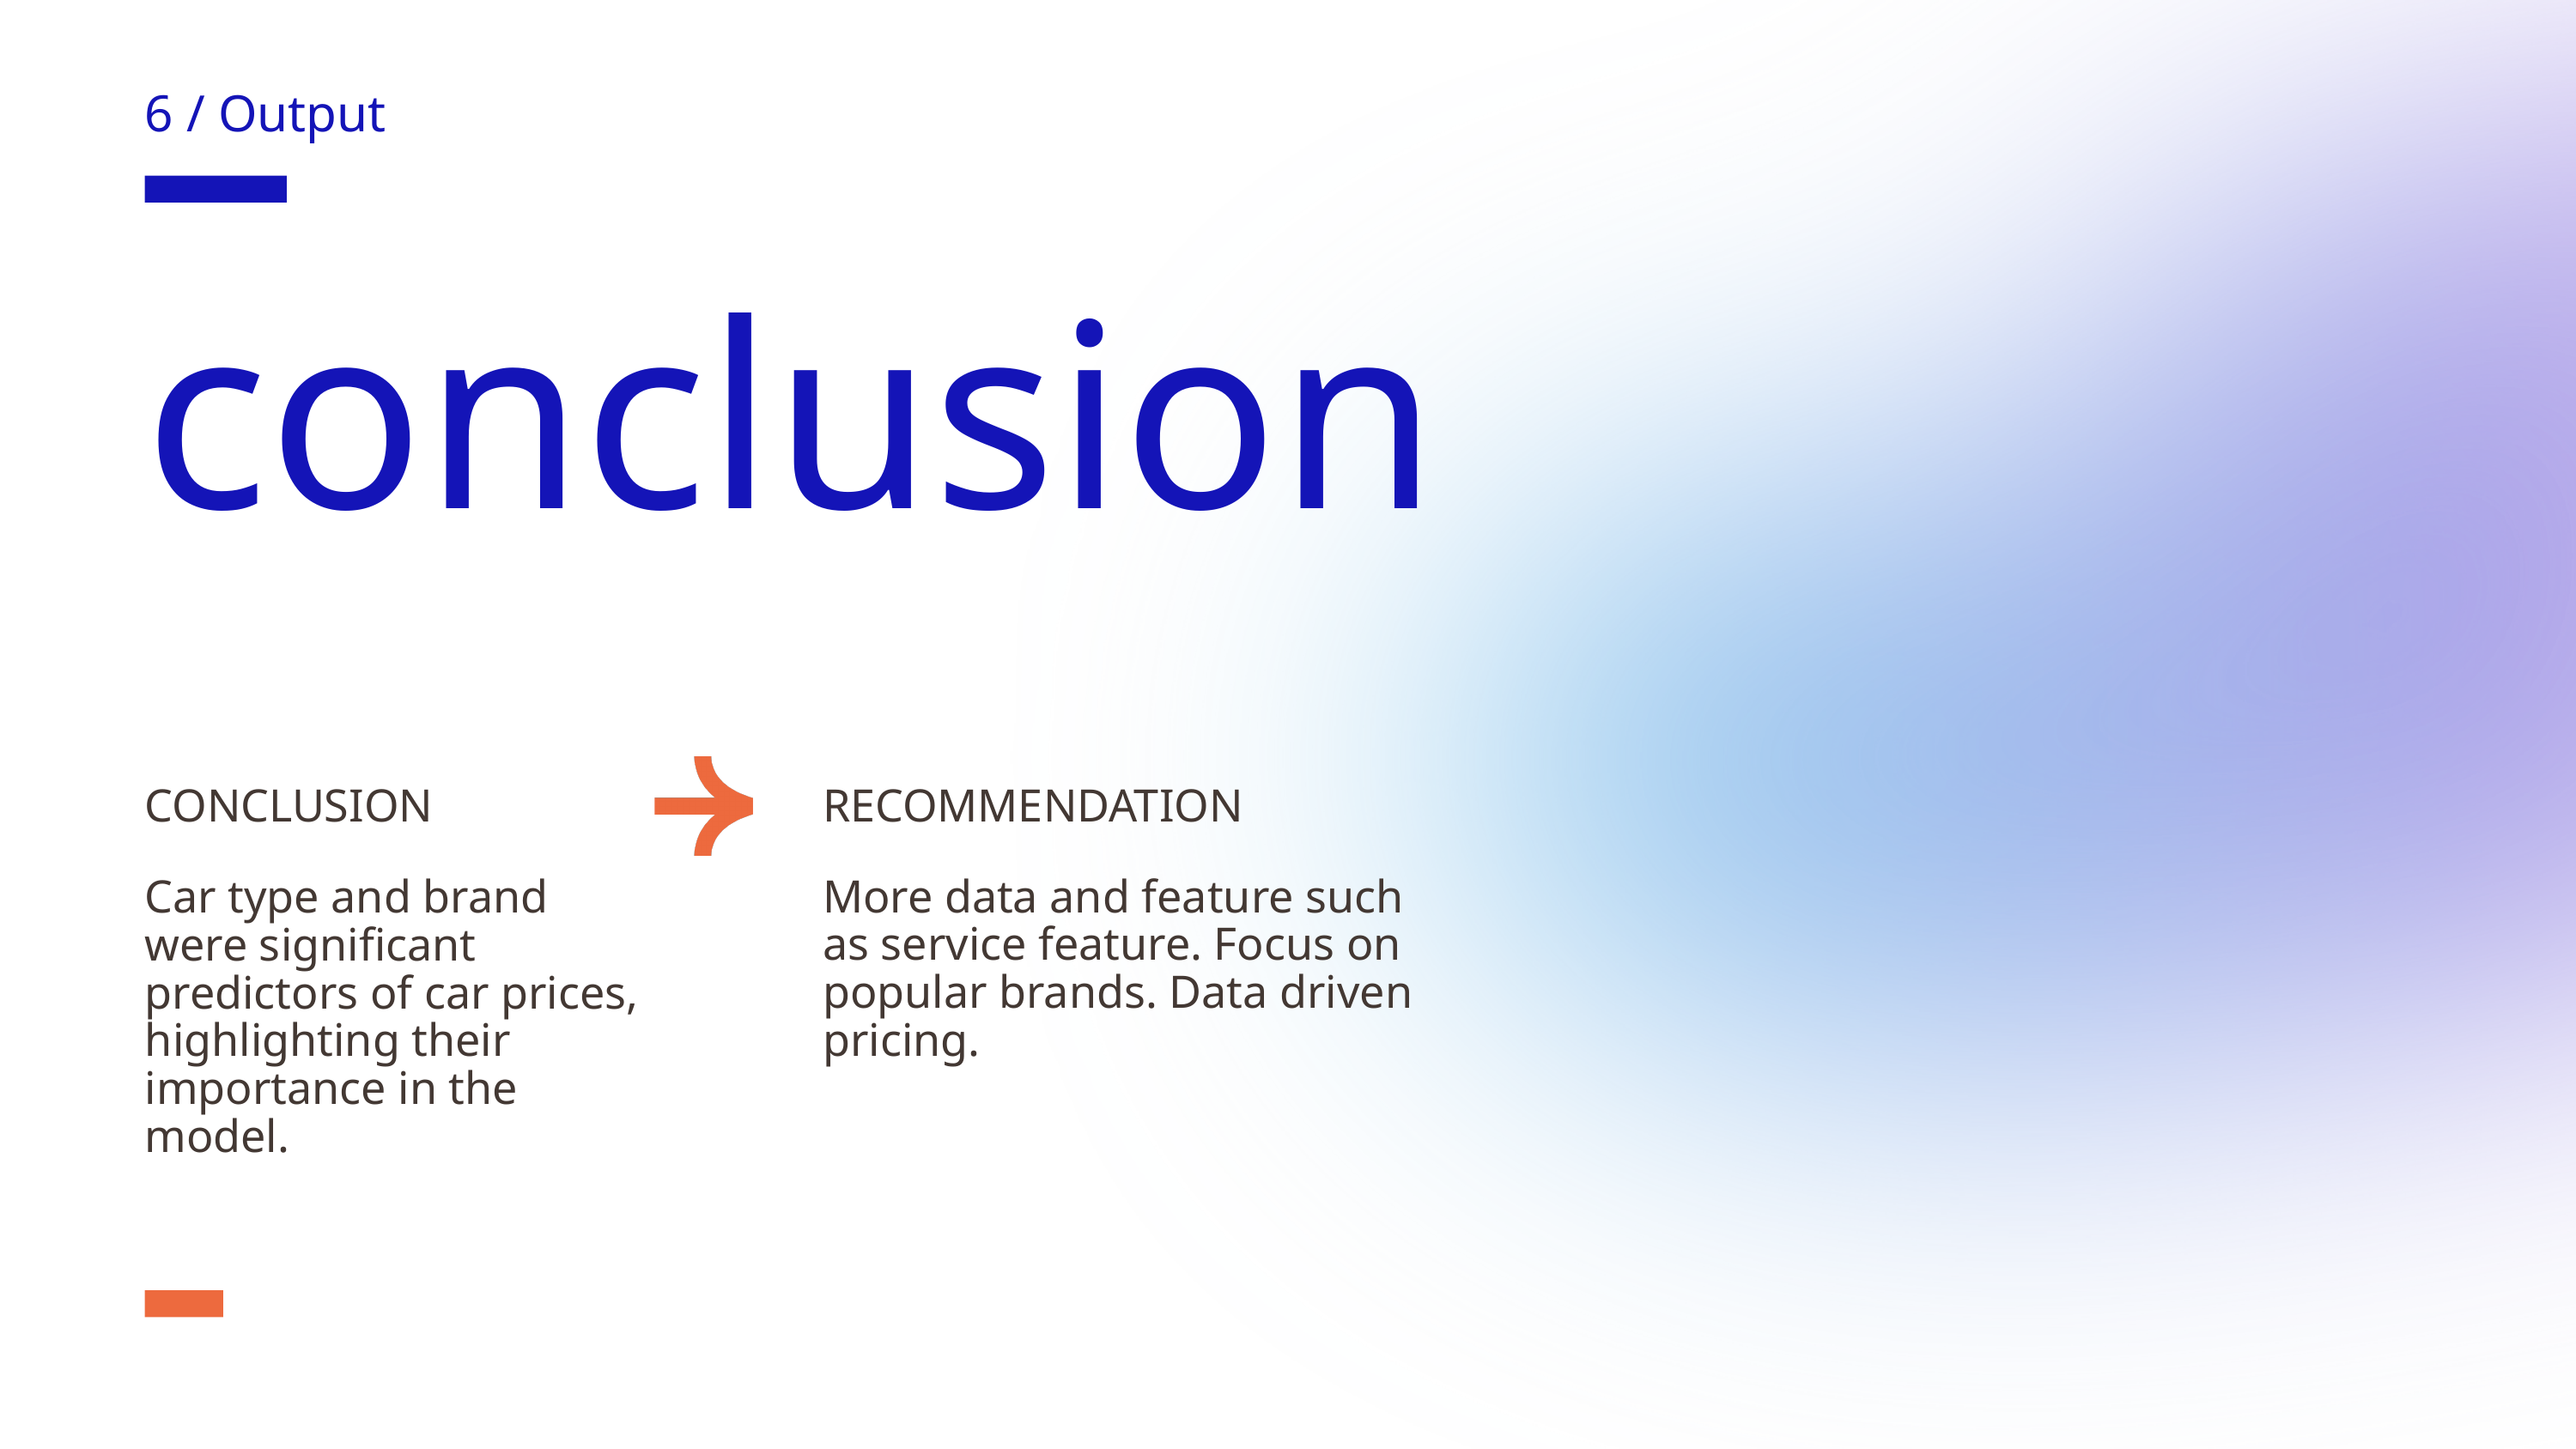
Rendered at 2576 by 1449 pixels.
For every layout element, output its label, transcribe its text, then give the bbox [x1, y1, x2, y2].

text_box conclusion [144, 320, 2432, 561]
text_box RECOMMENDATION [823, 783, 1416, 832]
text_box [654, 756, 753, 856]
text_box Car type and brand were significant predictors of car prices, highlighting their importance in the model. [144, 874, 655, 1161]
text_box More data and feature such as service feature. Focus on popular brands. Data driven pricing. [823, 873, 1416, 1065]
text_box 6 / Output [144, 97, 489, 142]
text_box [1010, 0, 2576, 1449]
text_box CONCLUSION [144, 783, 655, 832]
